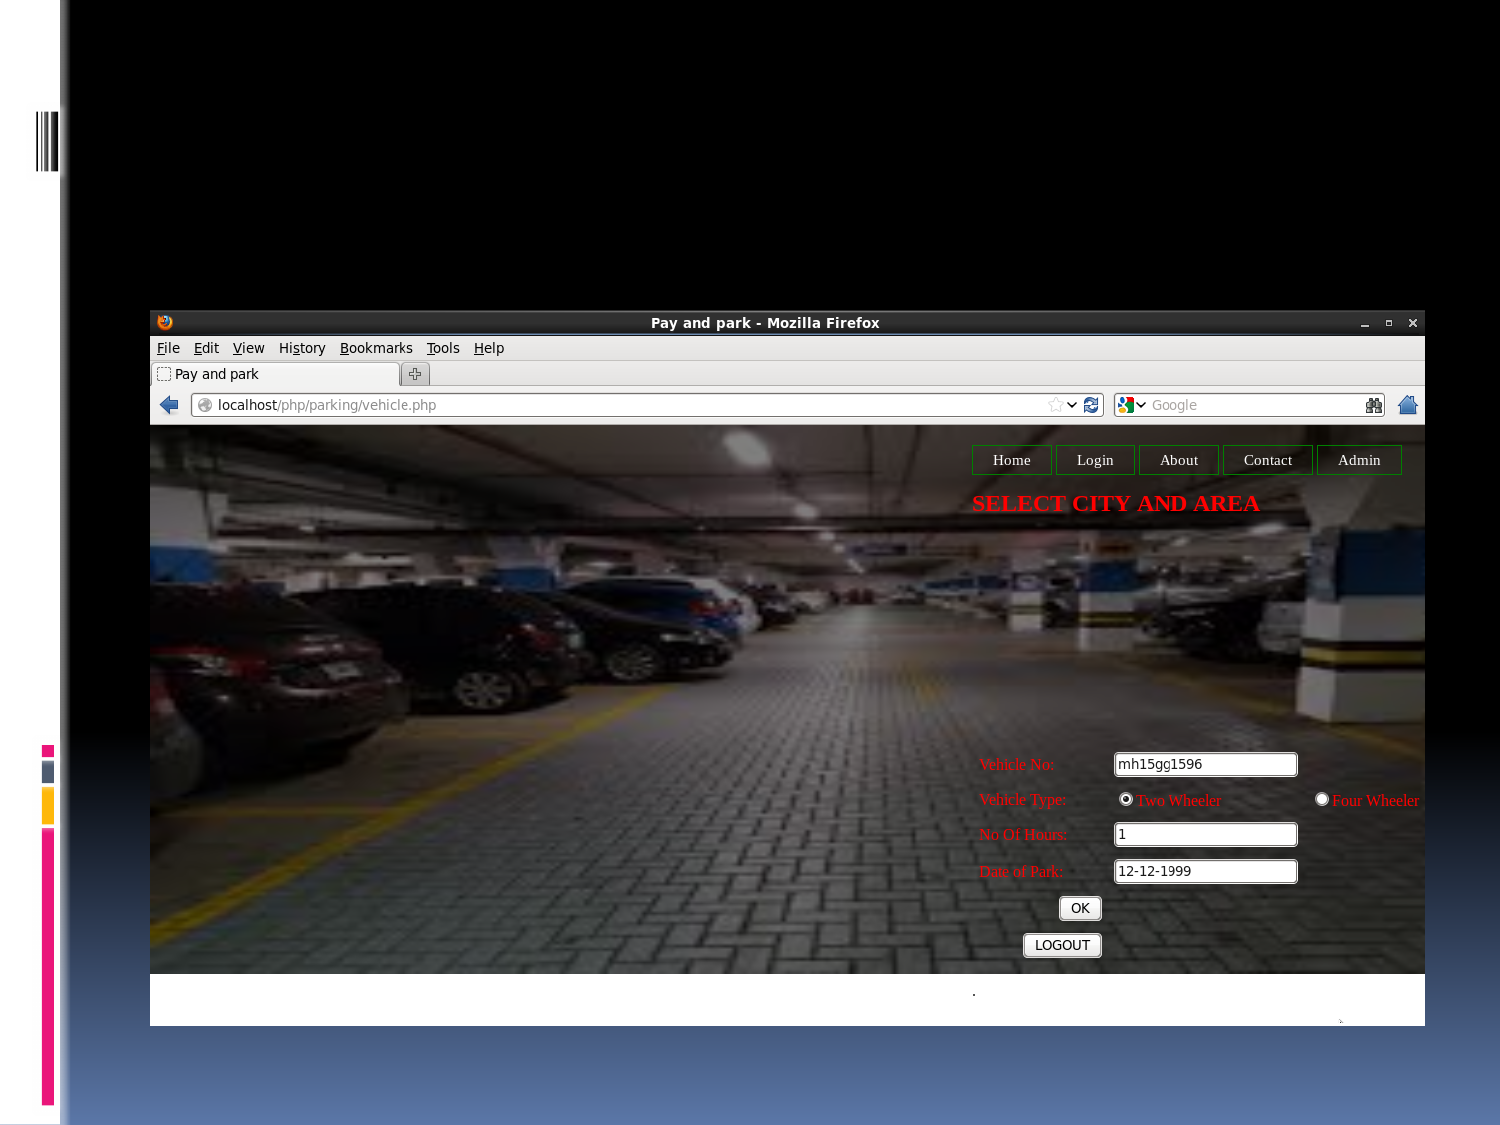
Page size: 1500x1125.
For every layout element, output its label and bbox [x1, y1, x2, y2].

list [149, 309, 1426, 1026]
